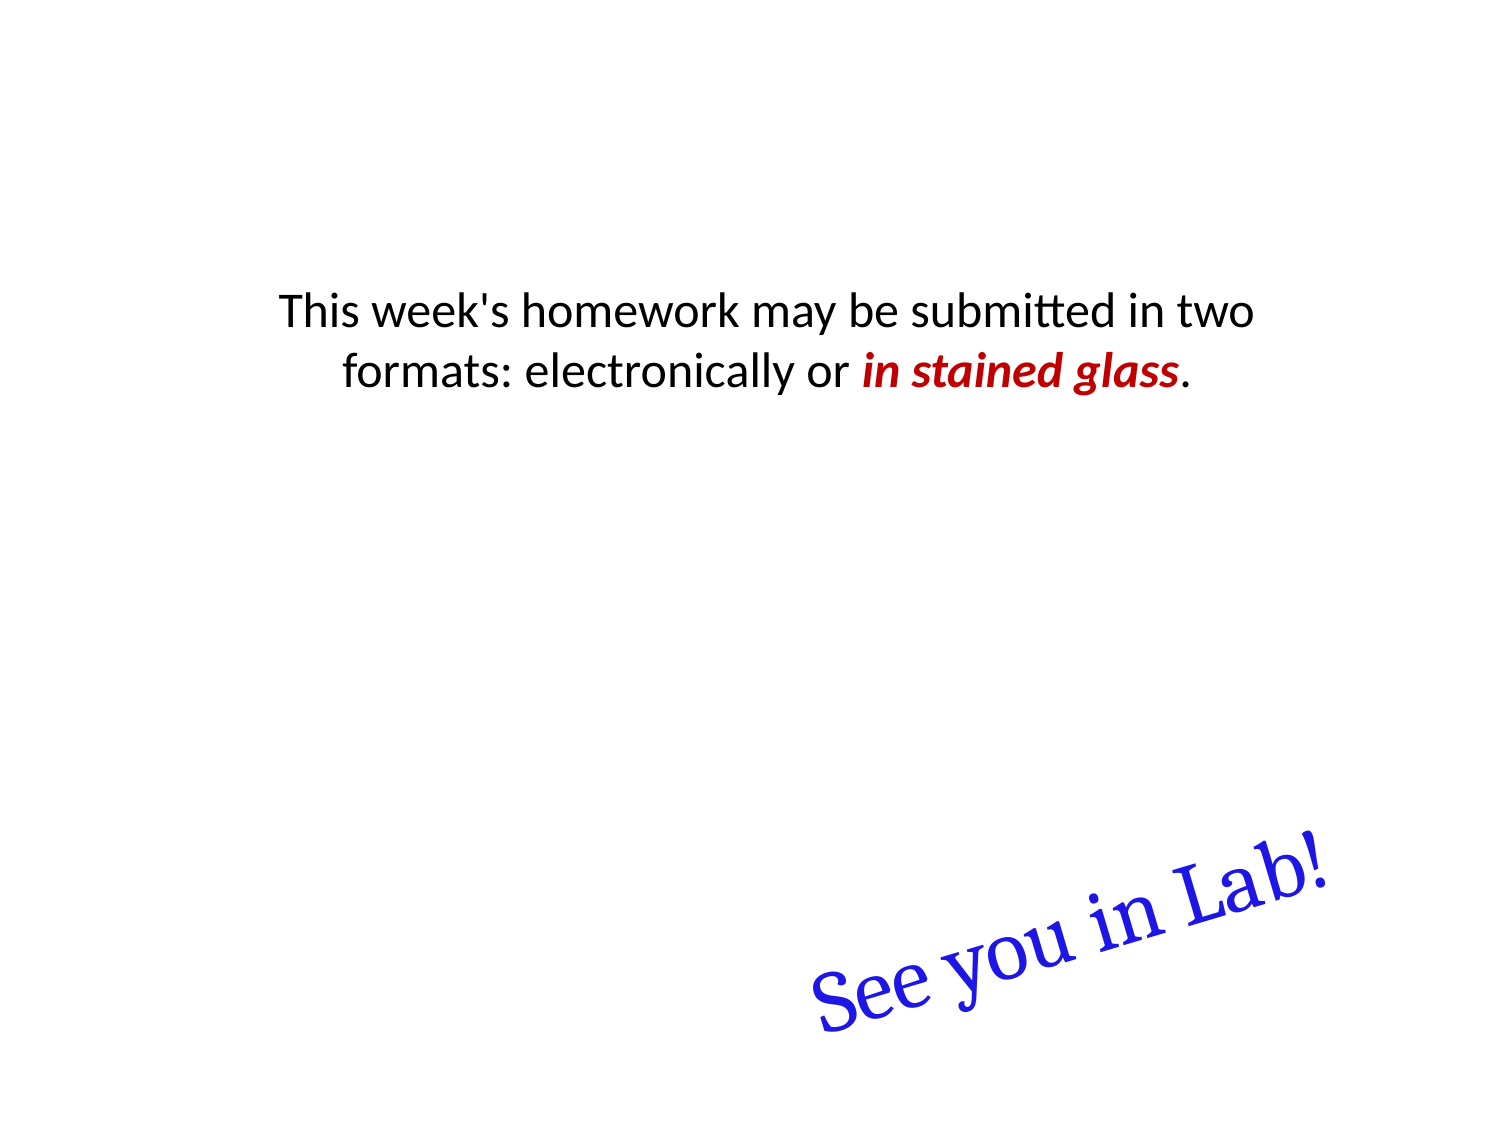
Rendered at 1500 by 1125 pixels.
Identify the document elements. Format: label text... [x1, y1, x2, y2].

text_box See you in Lab! [687, 758, 1453, 1093]
text_box This week's homework may be submitted in two formats: electronically or in stained glass. [229, 270, 1305, 405]
